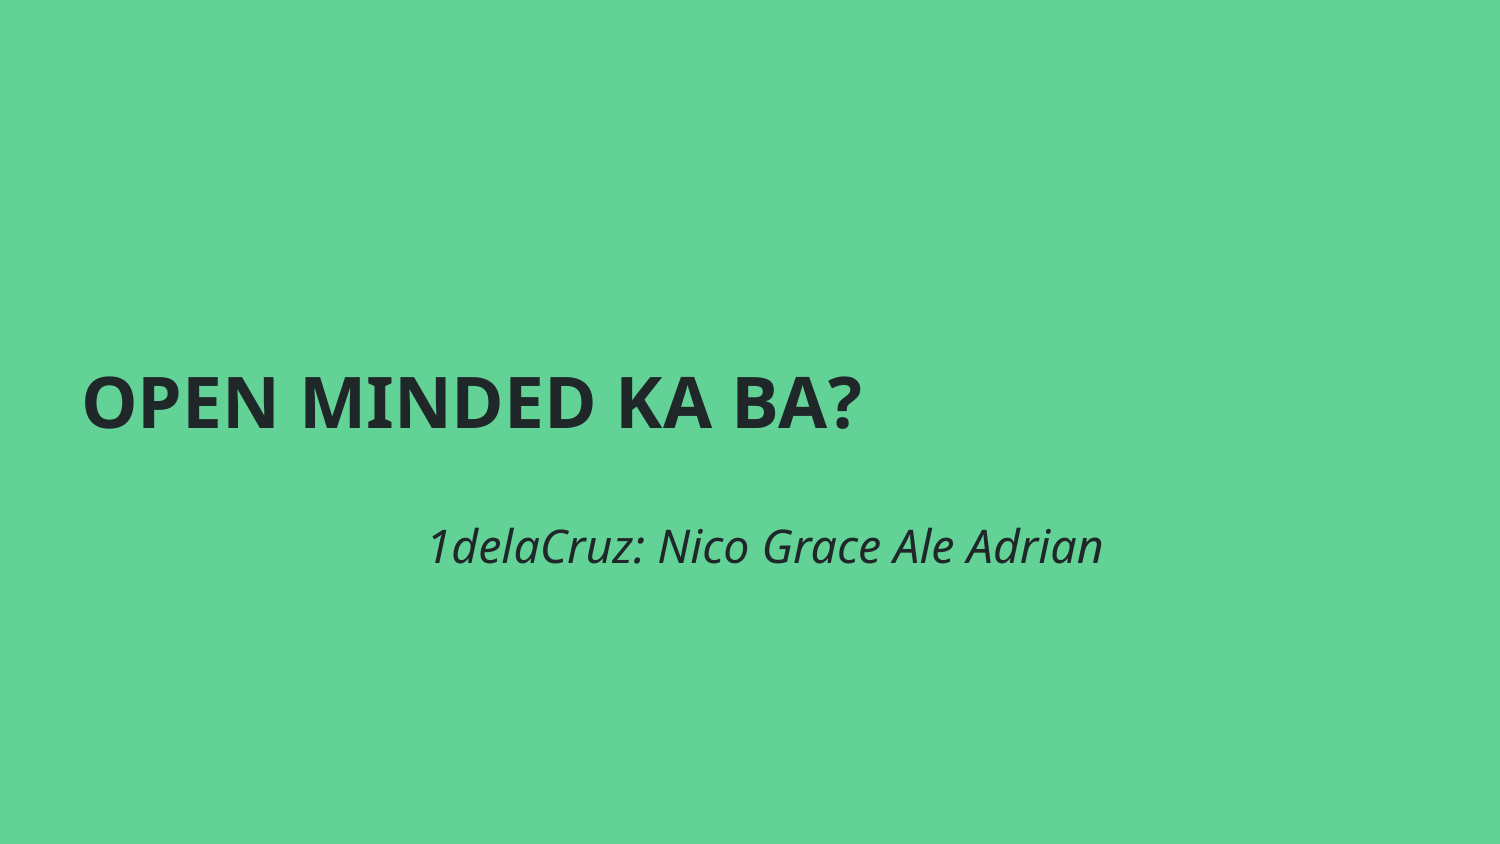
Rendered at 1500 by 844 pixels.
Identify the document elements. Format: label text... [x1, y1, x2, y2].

title 1delaCruz: Nico Grace Ale Adrian [66, 498, 1464, 593]
title OPEN MINDED KA BA? [66, 336, 1399, 465]
